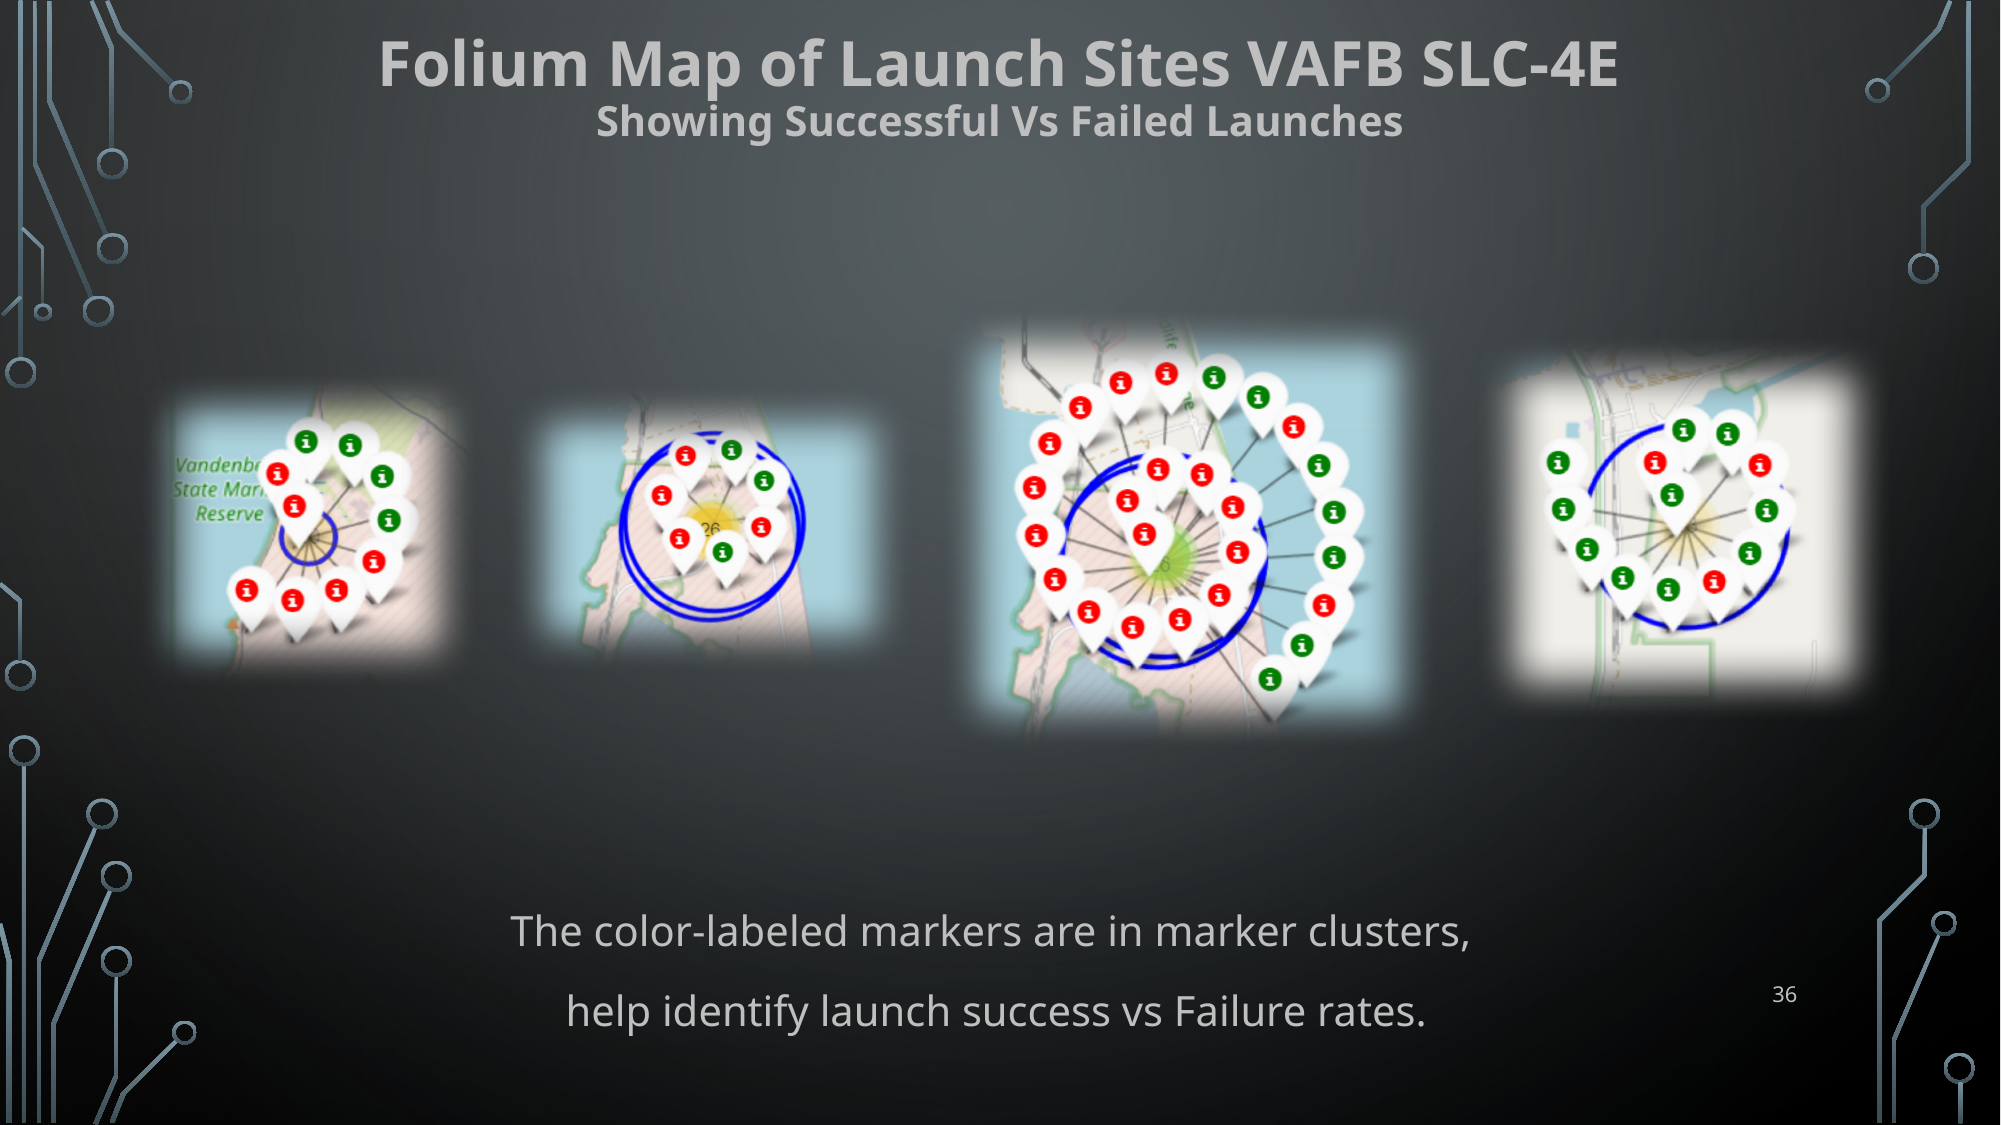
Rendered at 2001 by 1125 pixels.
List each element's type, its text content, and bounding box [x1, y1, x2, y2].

text_box Folium Map of Launch Sites VAFB SLC-4E Showing Successful Vs Failed Launches [0, 0, 2000, 179]
list The color-labeled markers are in marker clusters, help identify launch success vs Failure rates. [0, 804, 1997, 1125]
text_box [135, 305, 1894, 752]
